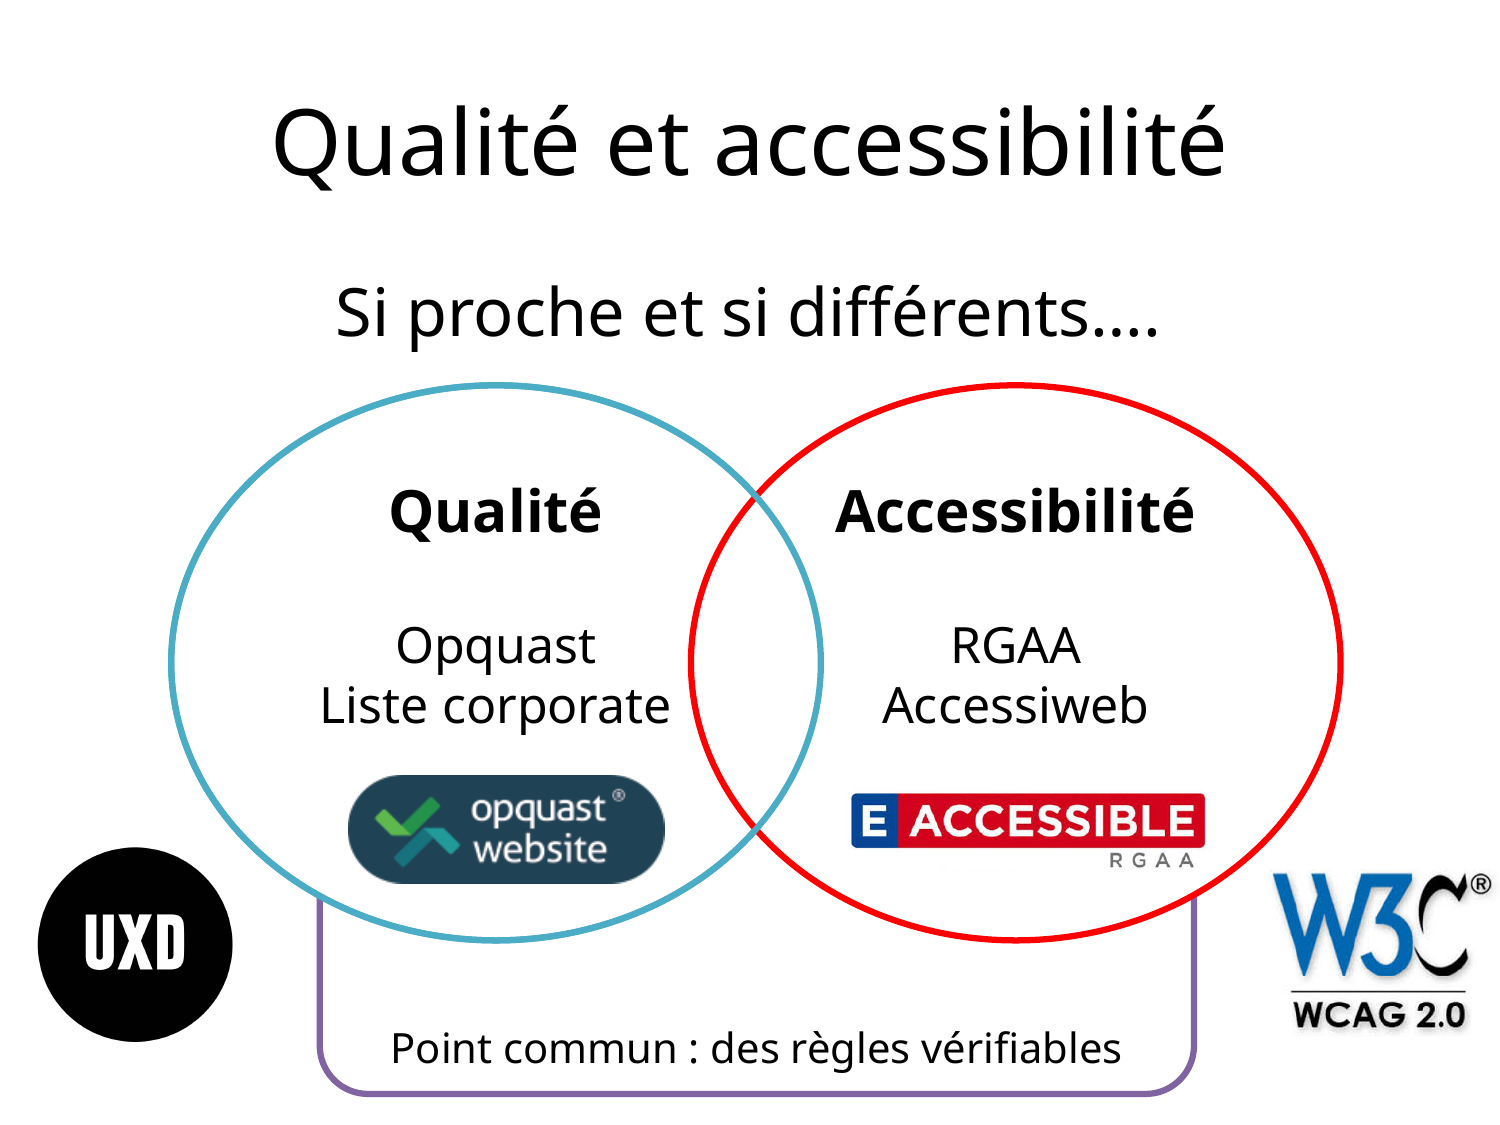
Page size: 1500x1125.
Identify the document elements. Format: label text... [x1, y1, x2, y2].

text_box Accessibilité RGAA Accessiweb [756, 492, 1341, 941]
text_box Point commun : des règles vérifiables [319, 831, 1194, 1094]
list Si proche et si différents…. [75, 262, 1424, 492]
picture [844, 786, 1212, 873]
picture [1267, 869, 1500, 1038]
picture [348, 774, 665, 885]
title Qualité et accessibilité [75, 45, 1425, 233]
text_box [171, 492, 821, 941]
picture [0, 833, 312, 1056]
